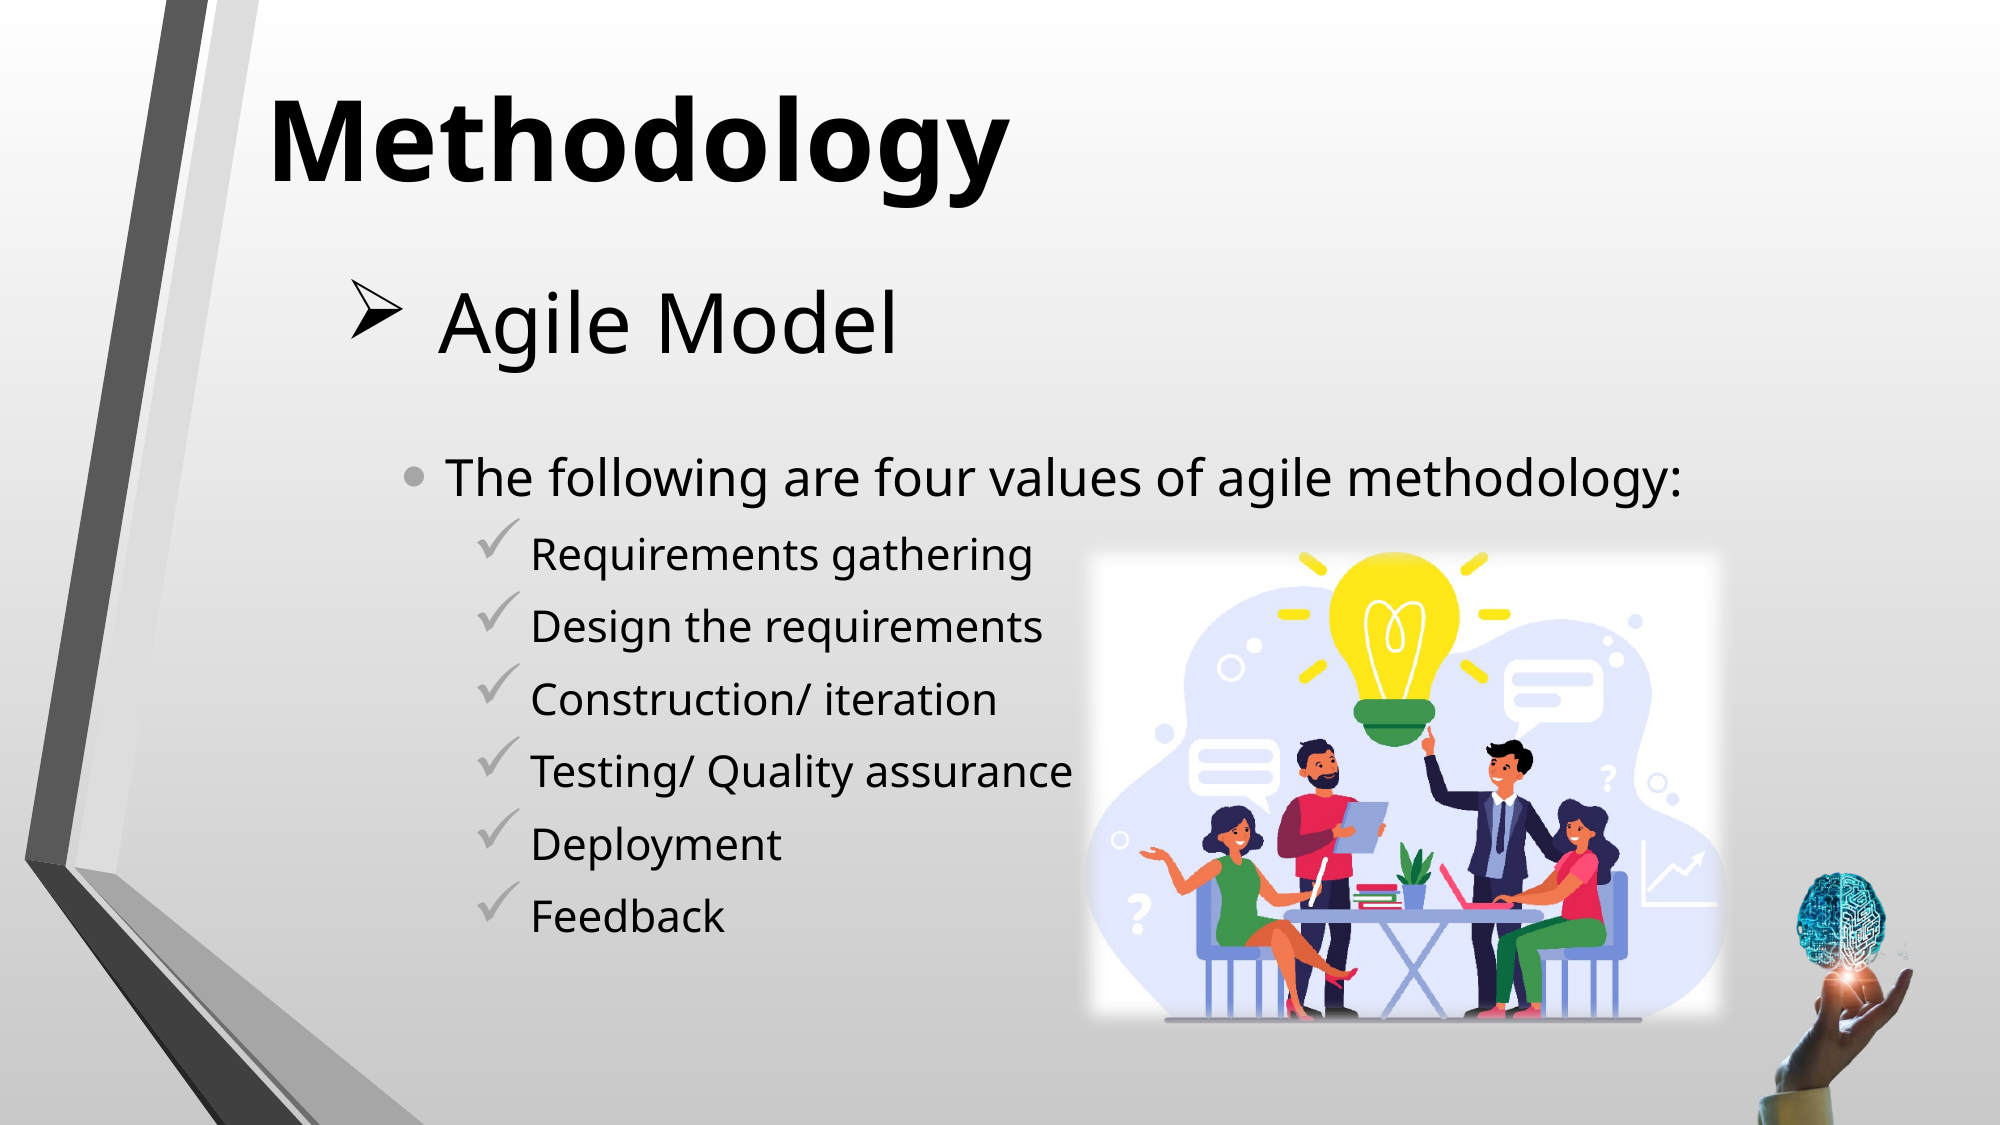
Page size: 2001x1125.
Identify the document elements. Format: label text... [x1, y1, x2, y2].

title Methodology [250, 53, 1895, 342]
list The following are four values of agile methodology: Requirements gathering Design the requirements Construction/ iteration Testing/ Quality assurance Deployment Feedback [243, 437, 1887, 950]
picture [1072, 534, 2001, 1125]
text_box Agile Model [330, 262, 1085, 378]
